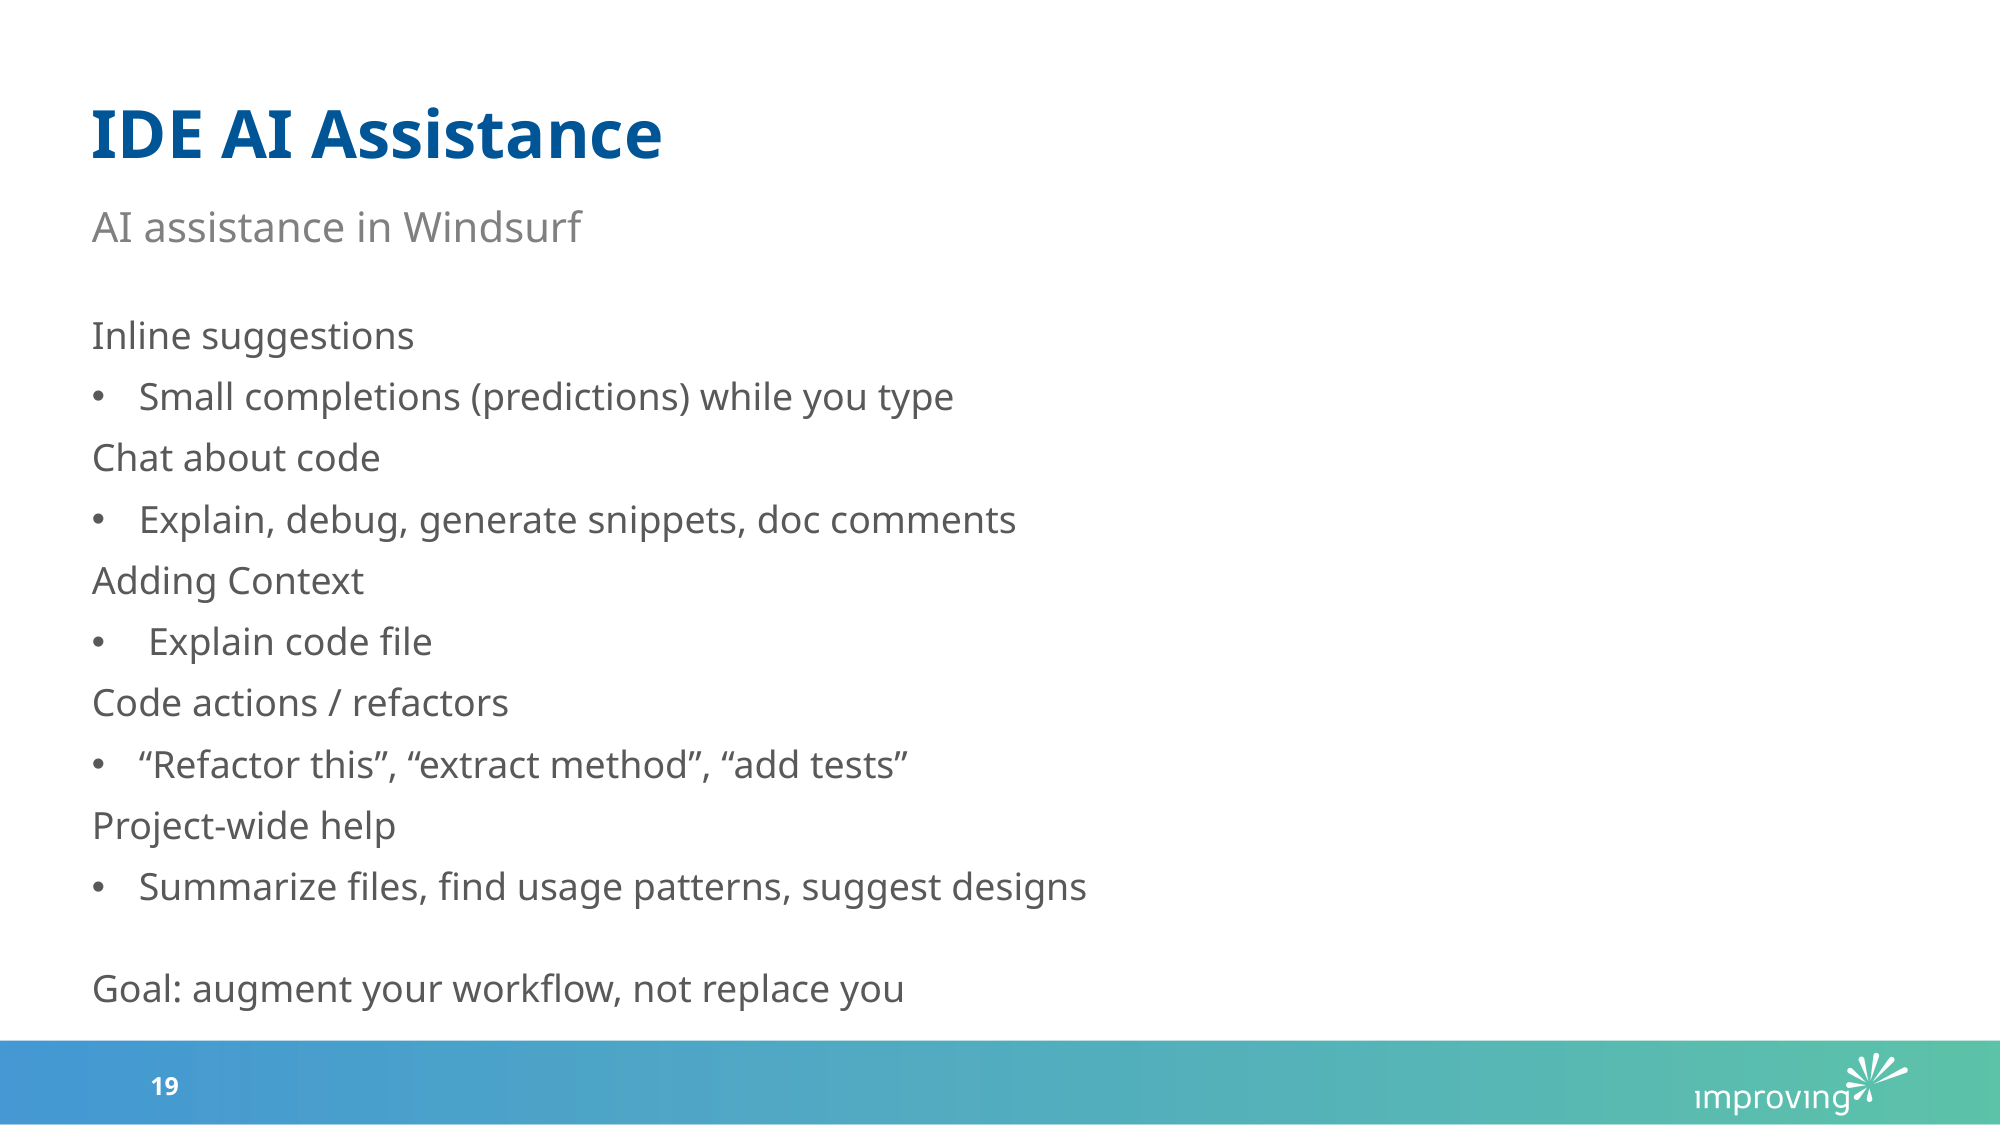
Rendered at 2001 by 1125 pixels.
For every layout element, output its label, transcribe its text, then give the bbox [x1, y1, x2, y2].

picture [0, 0, 2000, 1125]
title IDE AI Assistance [76, 71, 1915, 181]
list AI assistance in Windsurf [76, 198, 1916, 269]
list Inline suggestions Small completions (predictions) while you type Chat about code Explain, debug, generate snippets, doc comments Adding Context Explain code file Code actions / refactors “Refactor this”, “extract method”, “add tests” Project-wide help Summarize files, find usage patterns, suggest designs Goal: augment your workflow, not replace you [76, 309, 1916, 966]
